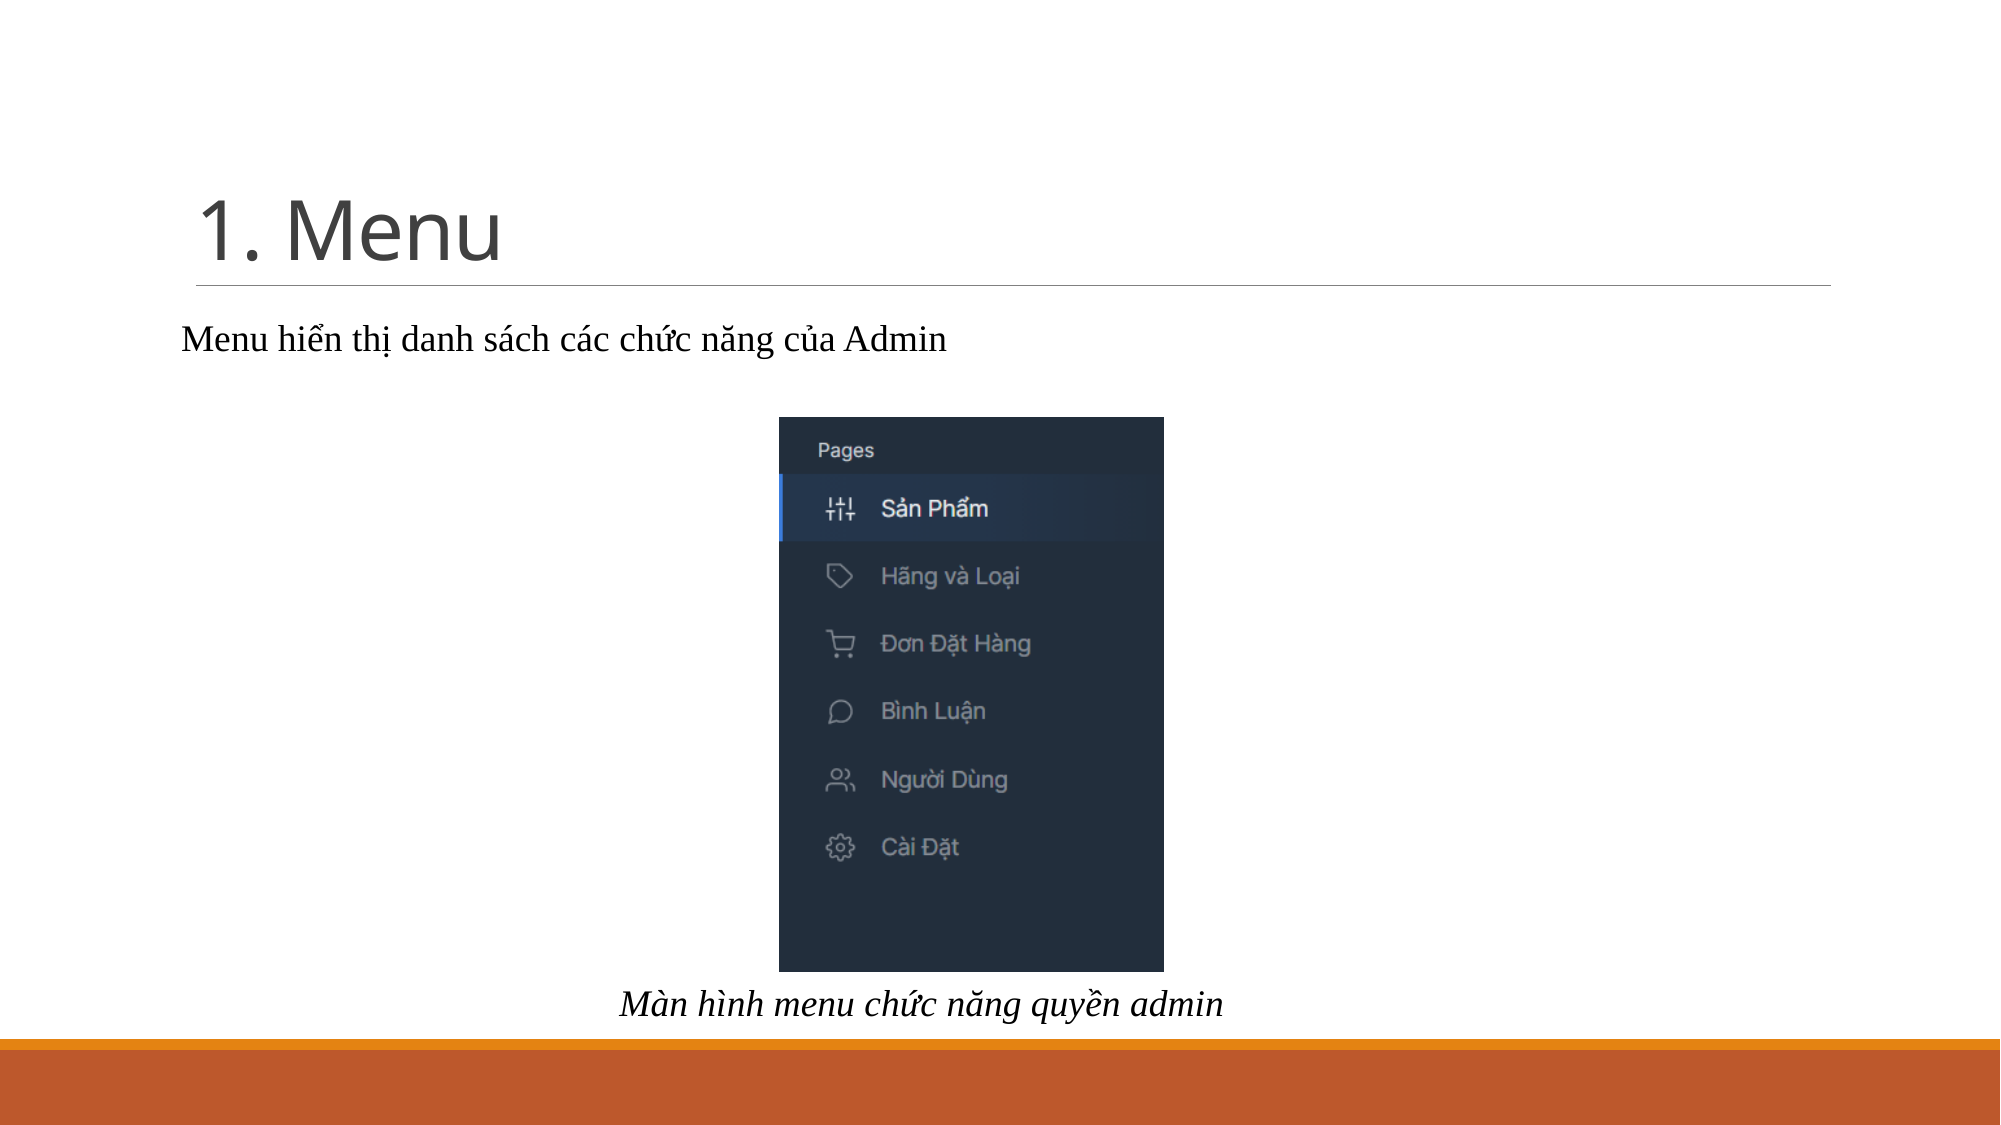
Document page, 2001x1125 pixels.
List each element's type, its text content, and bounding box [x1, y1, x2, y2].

text_box Menu hiển thị danh sách các chức năng của Admin [166, 306, 1690, 366]
text_box Màn hình menu chức năng quyền admin [604, 971, 1306, 1032]
title 1. Menu [180, 47, 1830, 285]
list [778, 417, 1165, 973]
